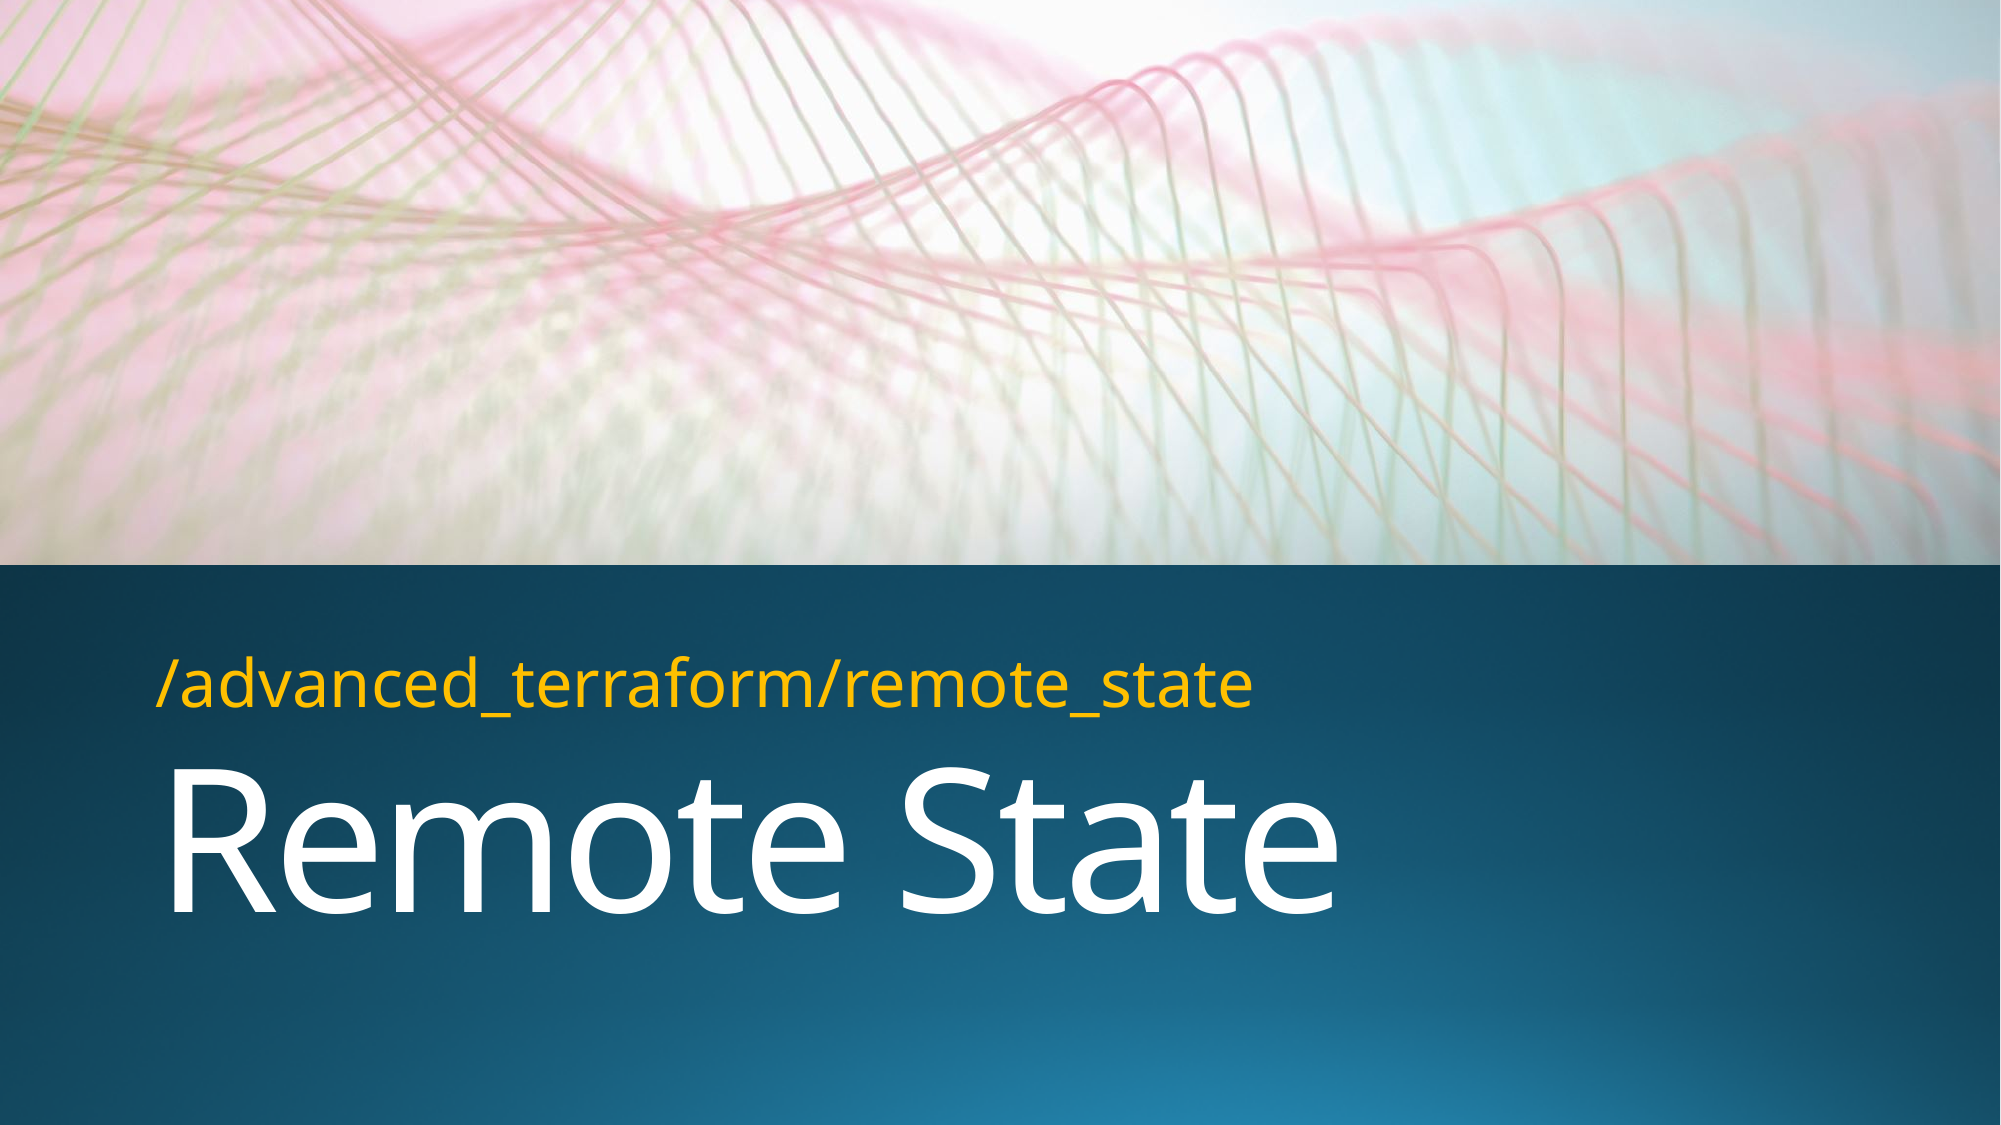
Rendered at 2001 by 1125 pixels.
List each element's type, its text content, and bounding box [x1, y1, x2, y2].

picture [0, 0, 2001, 1125]
subtitle /advanced_terraform/remote_state [140, 605, 1641, 730]
title Remote State [140, 732, 1641, 1002]
